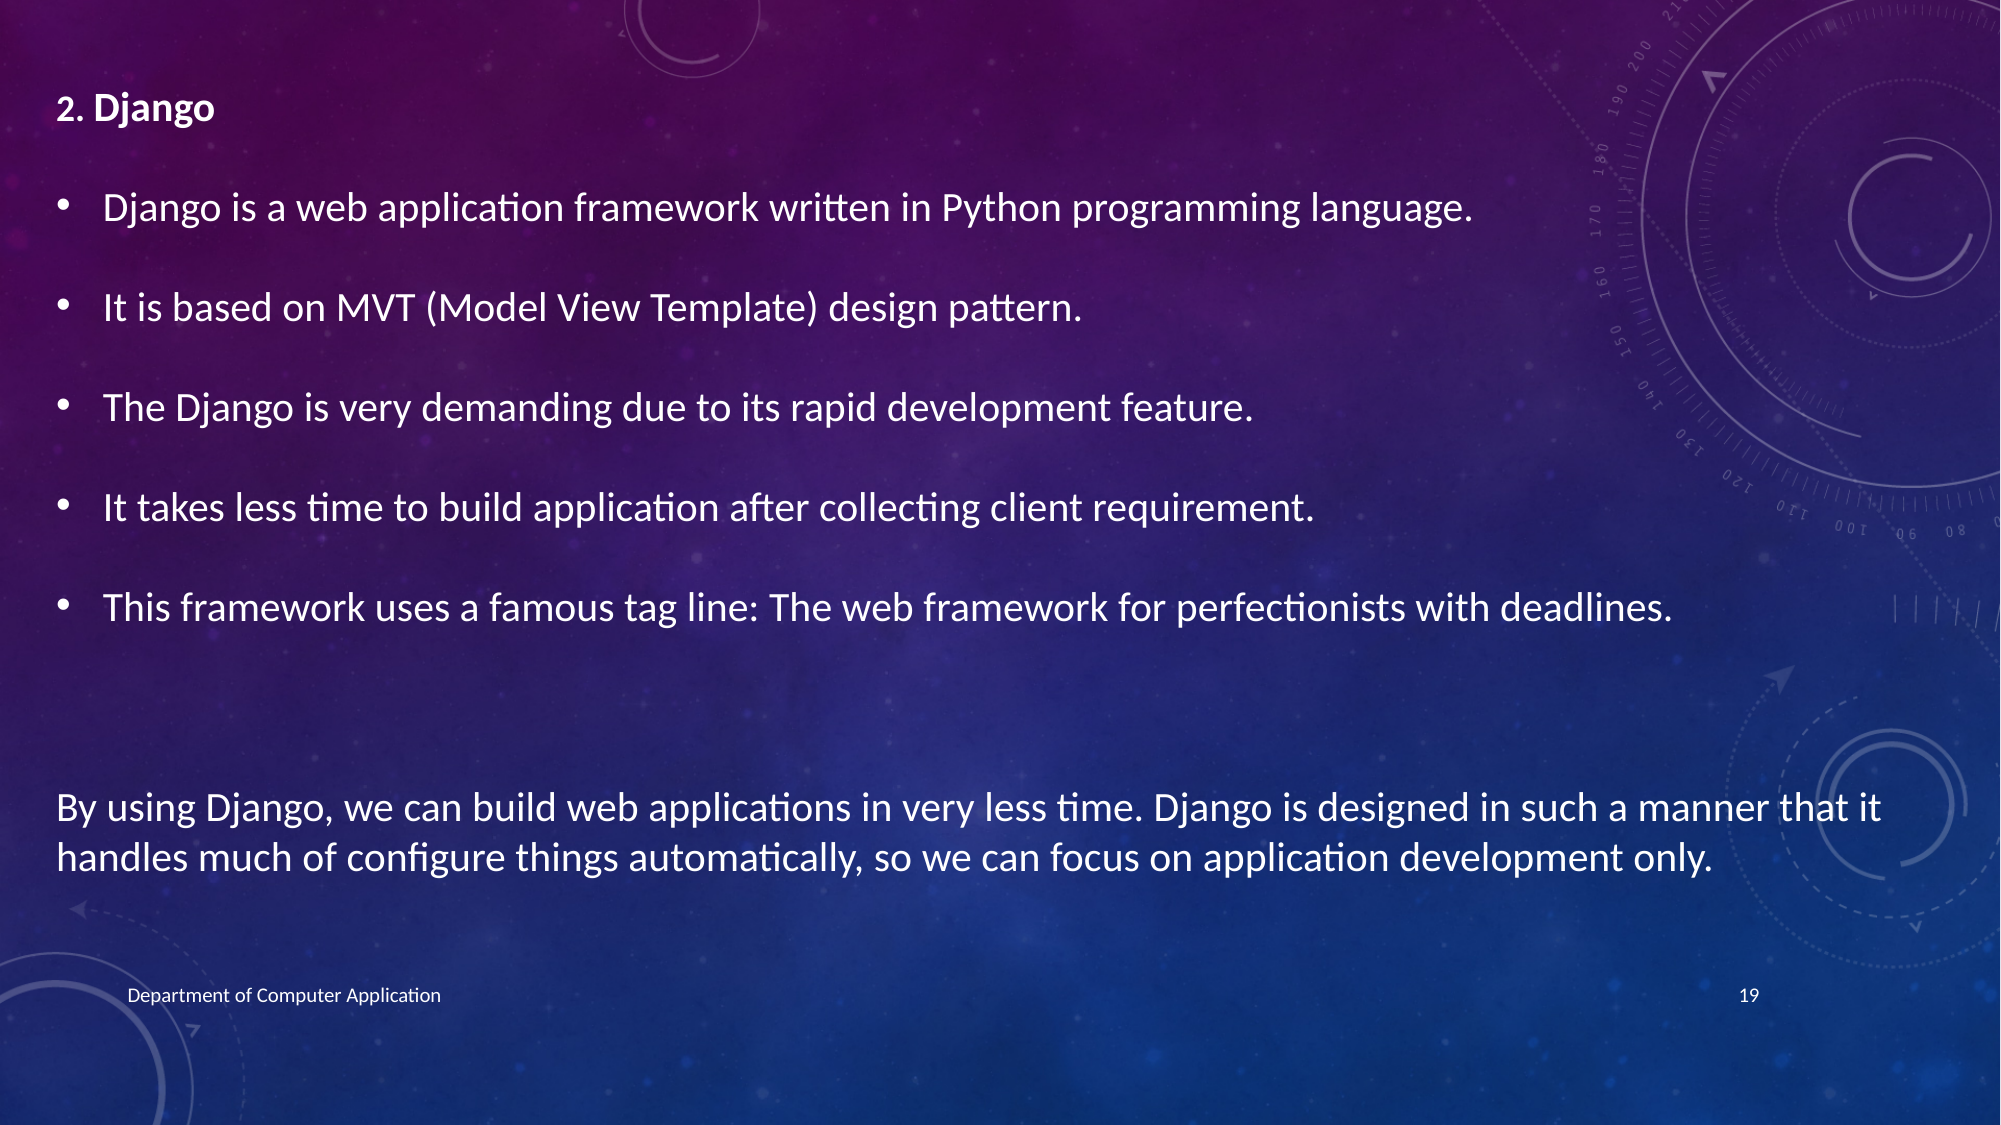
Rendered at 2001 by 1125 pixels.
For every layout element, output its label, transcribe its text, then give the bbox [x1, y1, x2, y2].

footer Department of Computer Application [112, 963, 1397, 1025]
text_box 2. Django Django is a web application framework written in Python programming language. It is based on MVT (Model View Template) design pattern. The Django is very demanding due to its rapid development feature. It takes less time to build application after collecting client requirement. This framework uses a famous tag line: The web framework for perfectionists with deadlines. By using Django, we can build web applications in very less time. Django is designed in such a manner that it handles much of configure things automatically, so we can focus on application development only. [41, 71, 1906, 932]
slide_number 19 [1684, 963, 1775, 1025]
picture [0, 0, 2001, 1125]
